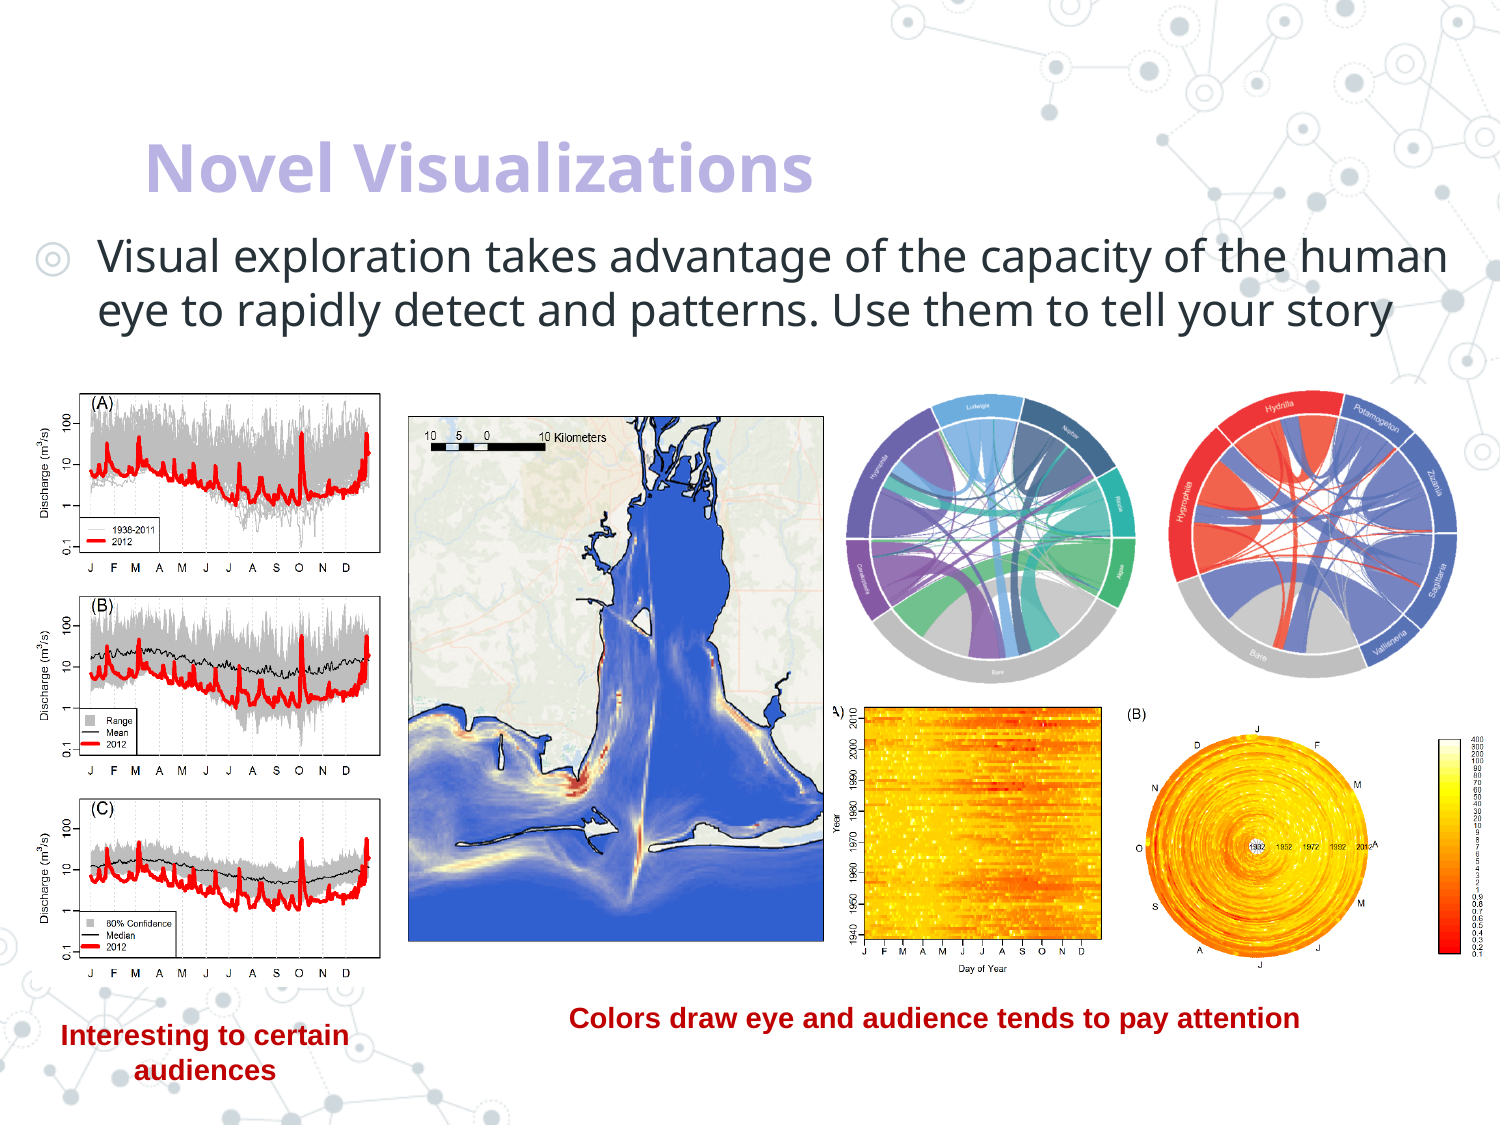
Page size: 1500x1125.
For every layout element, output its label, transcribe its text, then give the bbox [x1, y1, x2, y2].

title Novel Visualizations [128, 67, 1372, 212]
list Visual exploration takes advantage of the capacity of the human eye to rapidly detect and patterns. Use them to tell your story [12, 212, 1475, 388]
picture [0, 0, 1500, 1125]
text_box Colors draw eye and audience tends to pay attention [533, 992, 1337, 1042]
text_box Interesting to certain audiences [0, 1009, 410, 1094]
